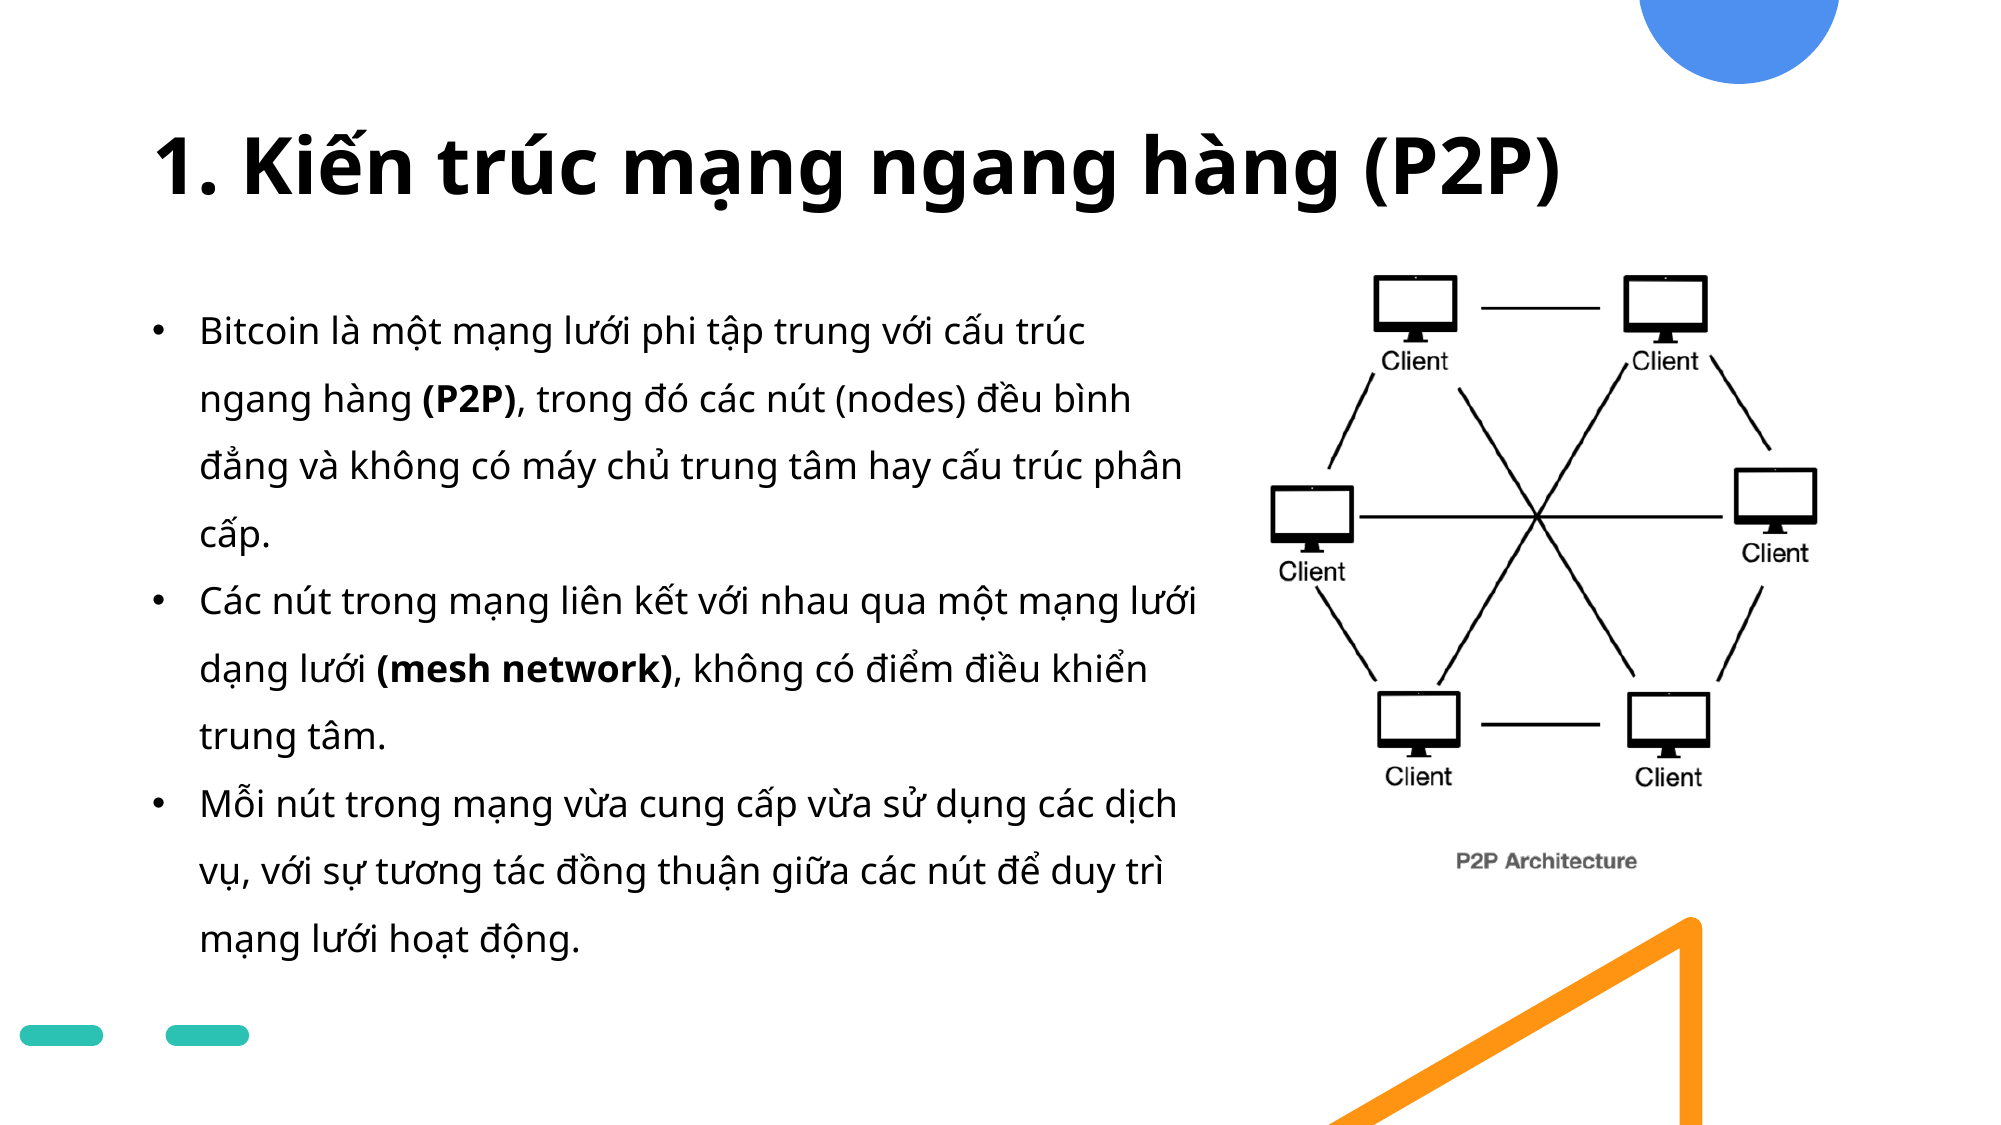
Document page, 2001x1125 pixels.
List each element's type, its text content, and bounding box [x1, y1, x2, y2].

text_box Bitcoin là một mạng lưới phi tập trung với cấu trúc ngang hàng (P2P), trong đó các nút (nodes) đều bình đẳng và không có máy chủ trung tâm hay cấu trúc phân cấp. Các nút trong mạng liên kết với nhau qua một mạng lưới dạng lưới (mesh network), không có điểm điều khiển trung tâm. Mỗi nút trong mạng vừa cung cấp vừa sử dụng các dịch vụ, với sự tương tác đồng thuận giữa các nút để duy trì mạng lưới hoạt động. [137, 277, 1217, 1035]
title 1. Kiến trúc mạng ngang hàng (P2P) [137, 59, 1863, 277]
picture [1216, 219, 1863, 906]
